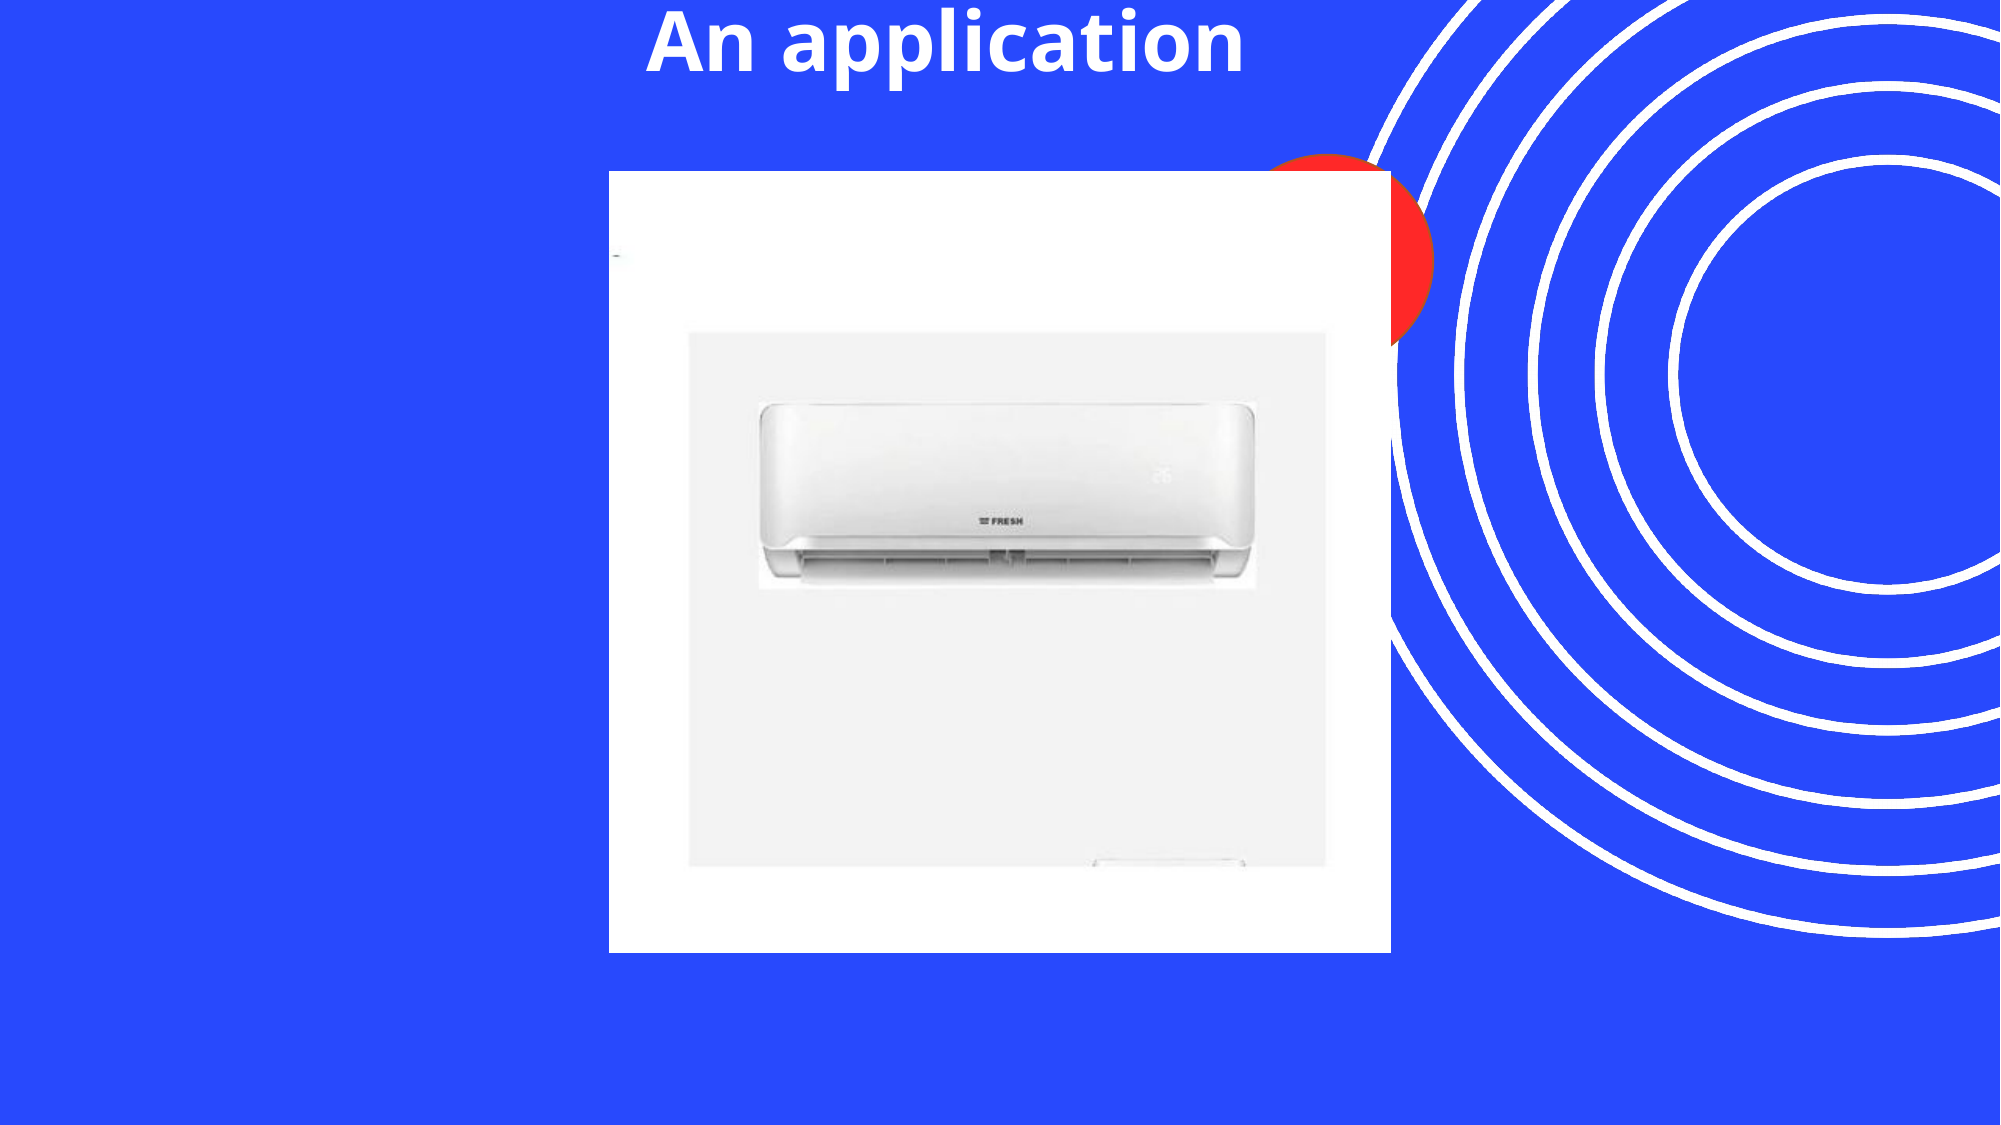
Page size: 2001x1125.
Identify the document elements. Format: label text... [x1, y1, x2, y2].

title An application [646, 0, 1354, 160]
picture [609, 0, 2000, 954]
